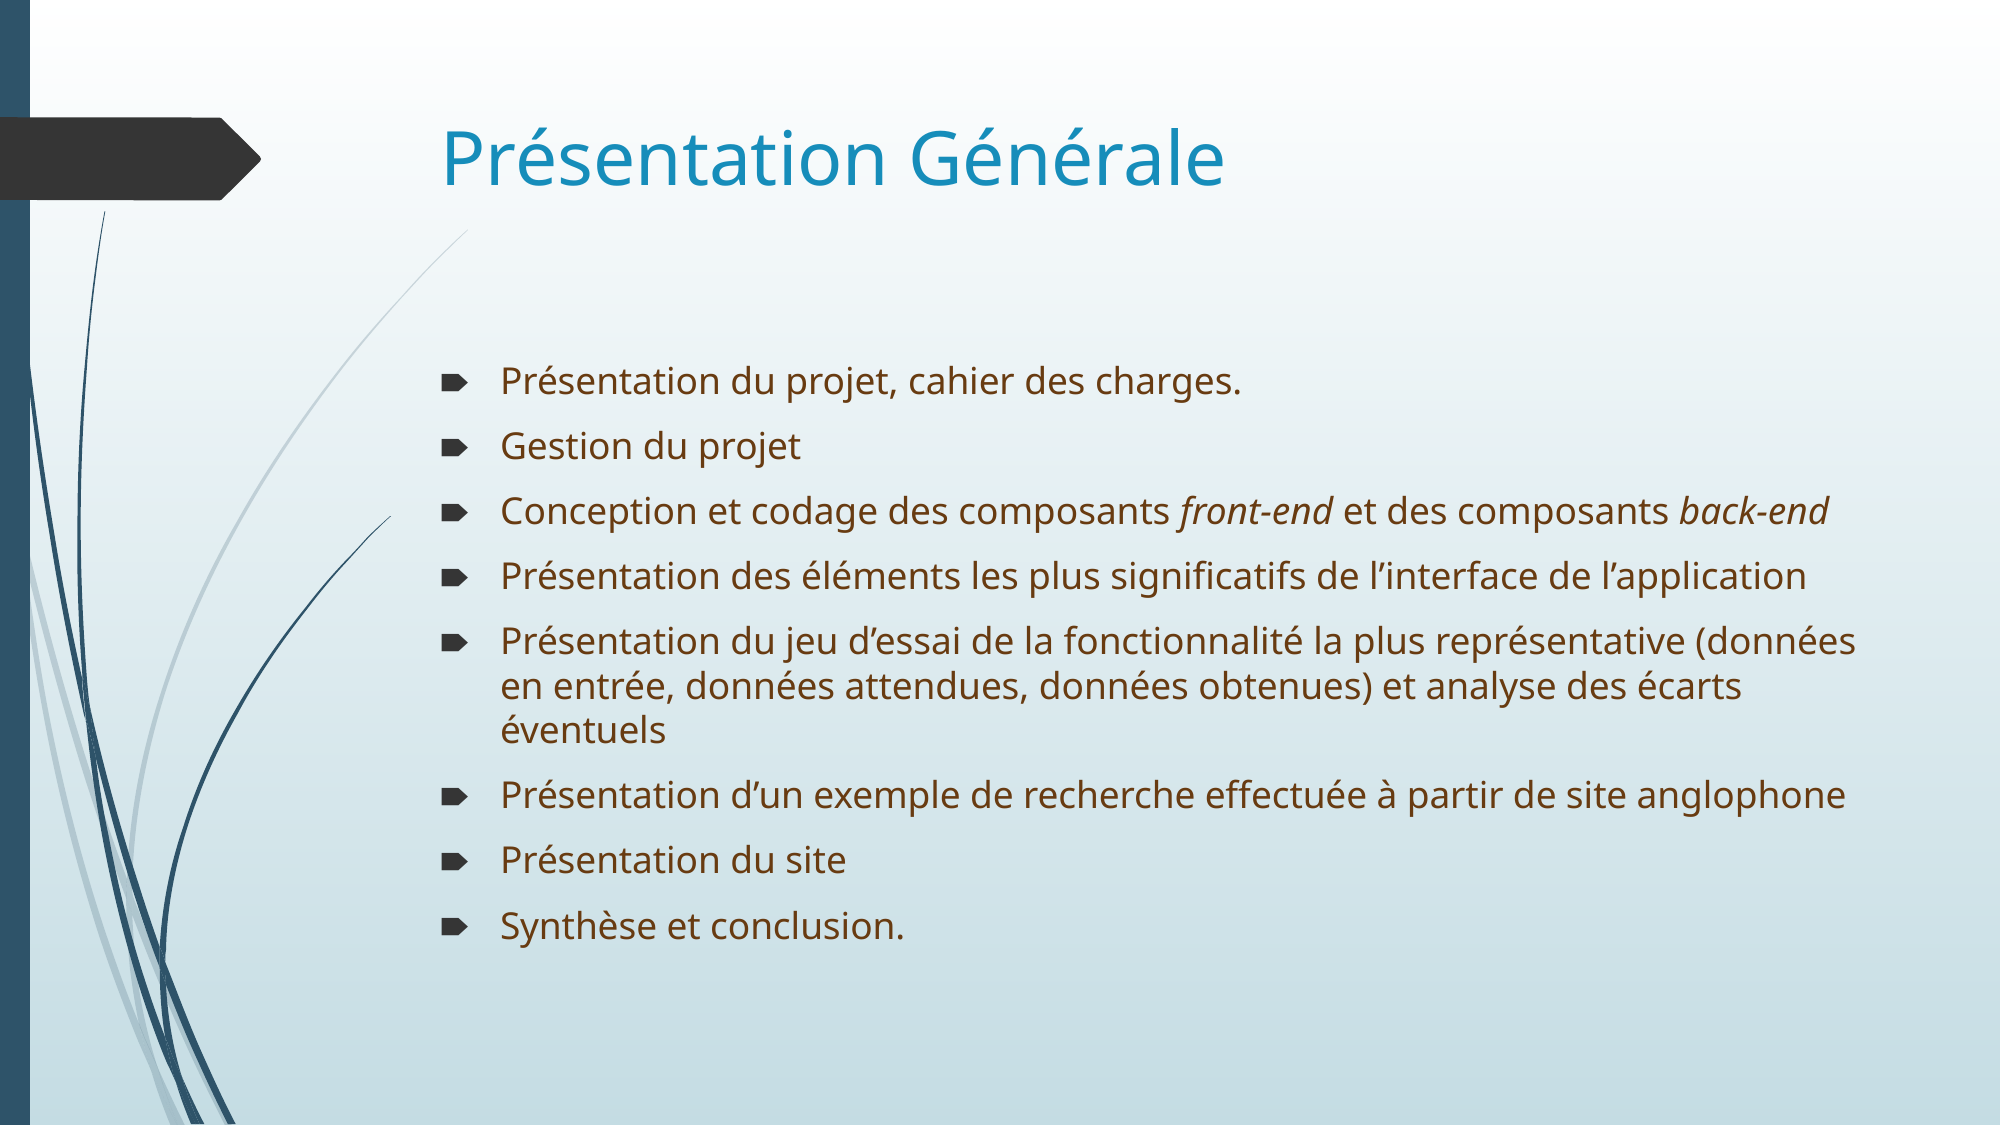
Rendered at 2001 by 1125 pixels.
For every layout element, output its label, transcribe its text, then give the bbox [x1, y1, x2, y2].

list Présentation du projet, cahier des charges. Gestion du projet Conception et codage des composants front-end et des composants back-end Présentation des éléments les plus significatifs de l’interface de l’application Présentation du jeu d’essai de la fonctionnalité la plus représentative (données en entrée, données attendues, données obtenues) et analyse des écarts éventuels Présentation d’un exemple de recherche effectuée à partir de site anglophone Présentation du site Synthèse et conclusion. [424, 350, 1888, 970]
title Présentation Générale [425, 102, 1888, 313]
